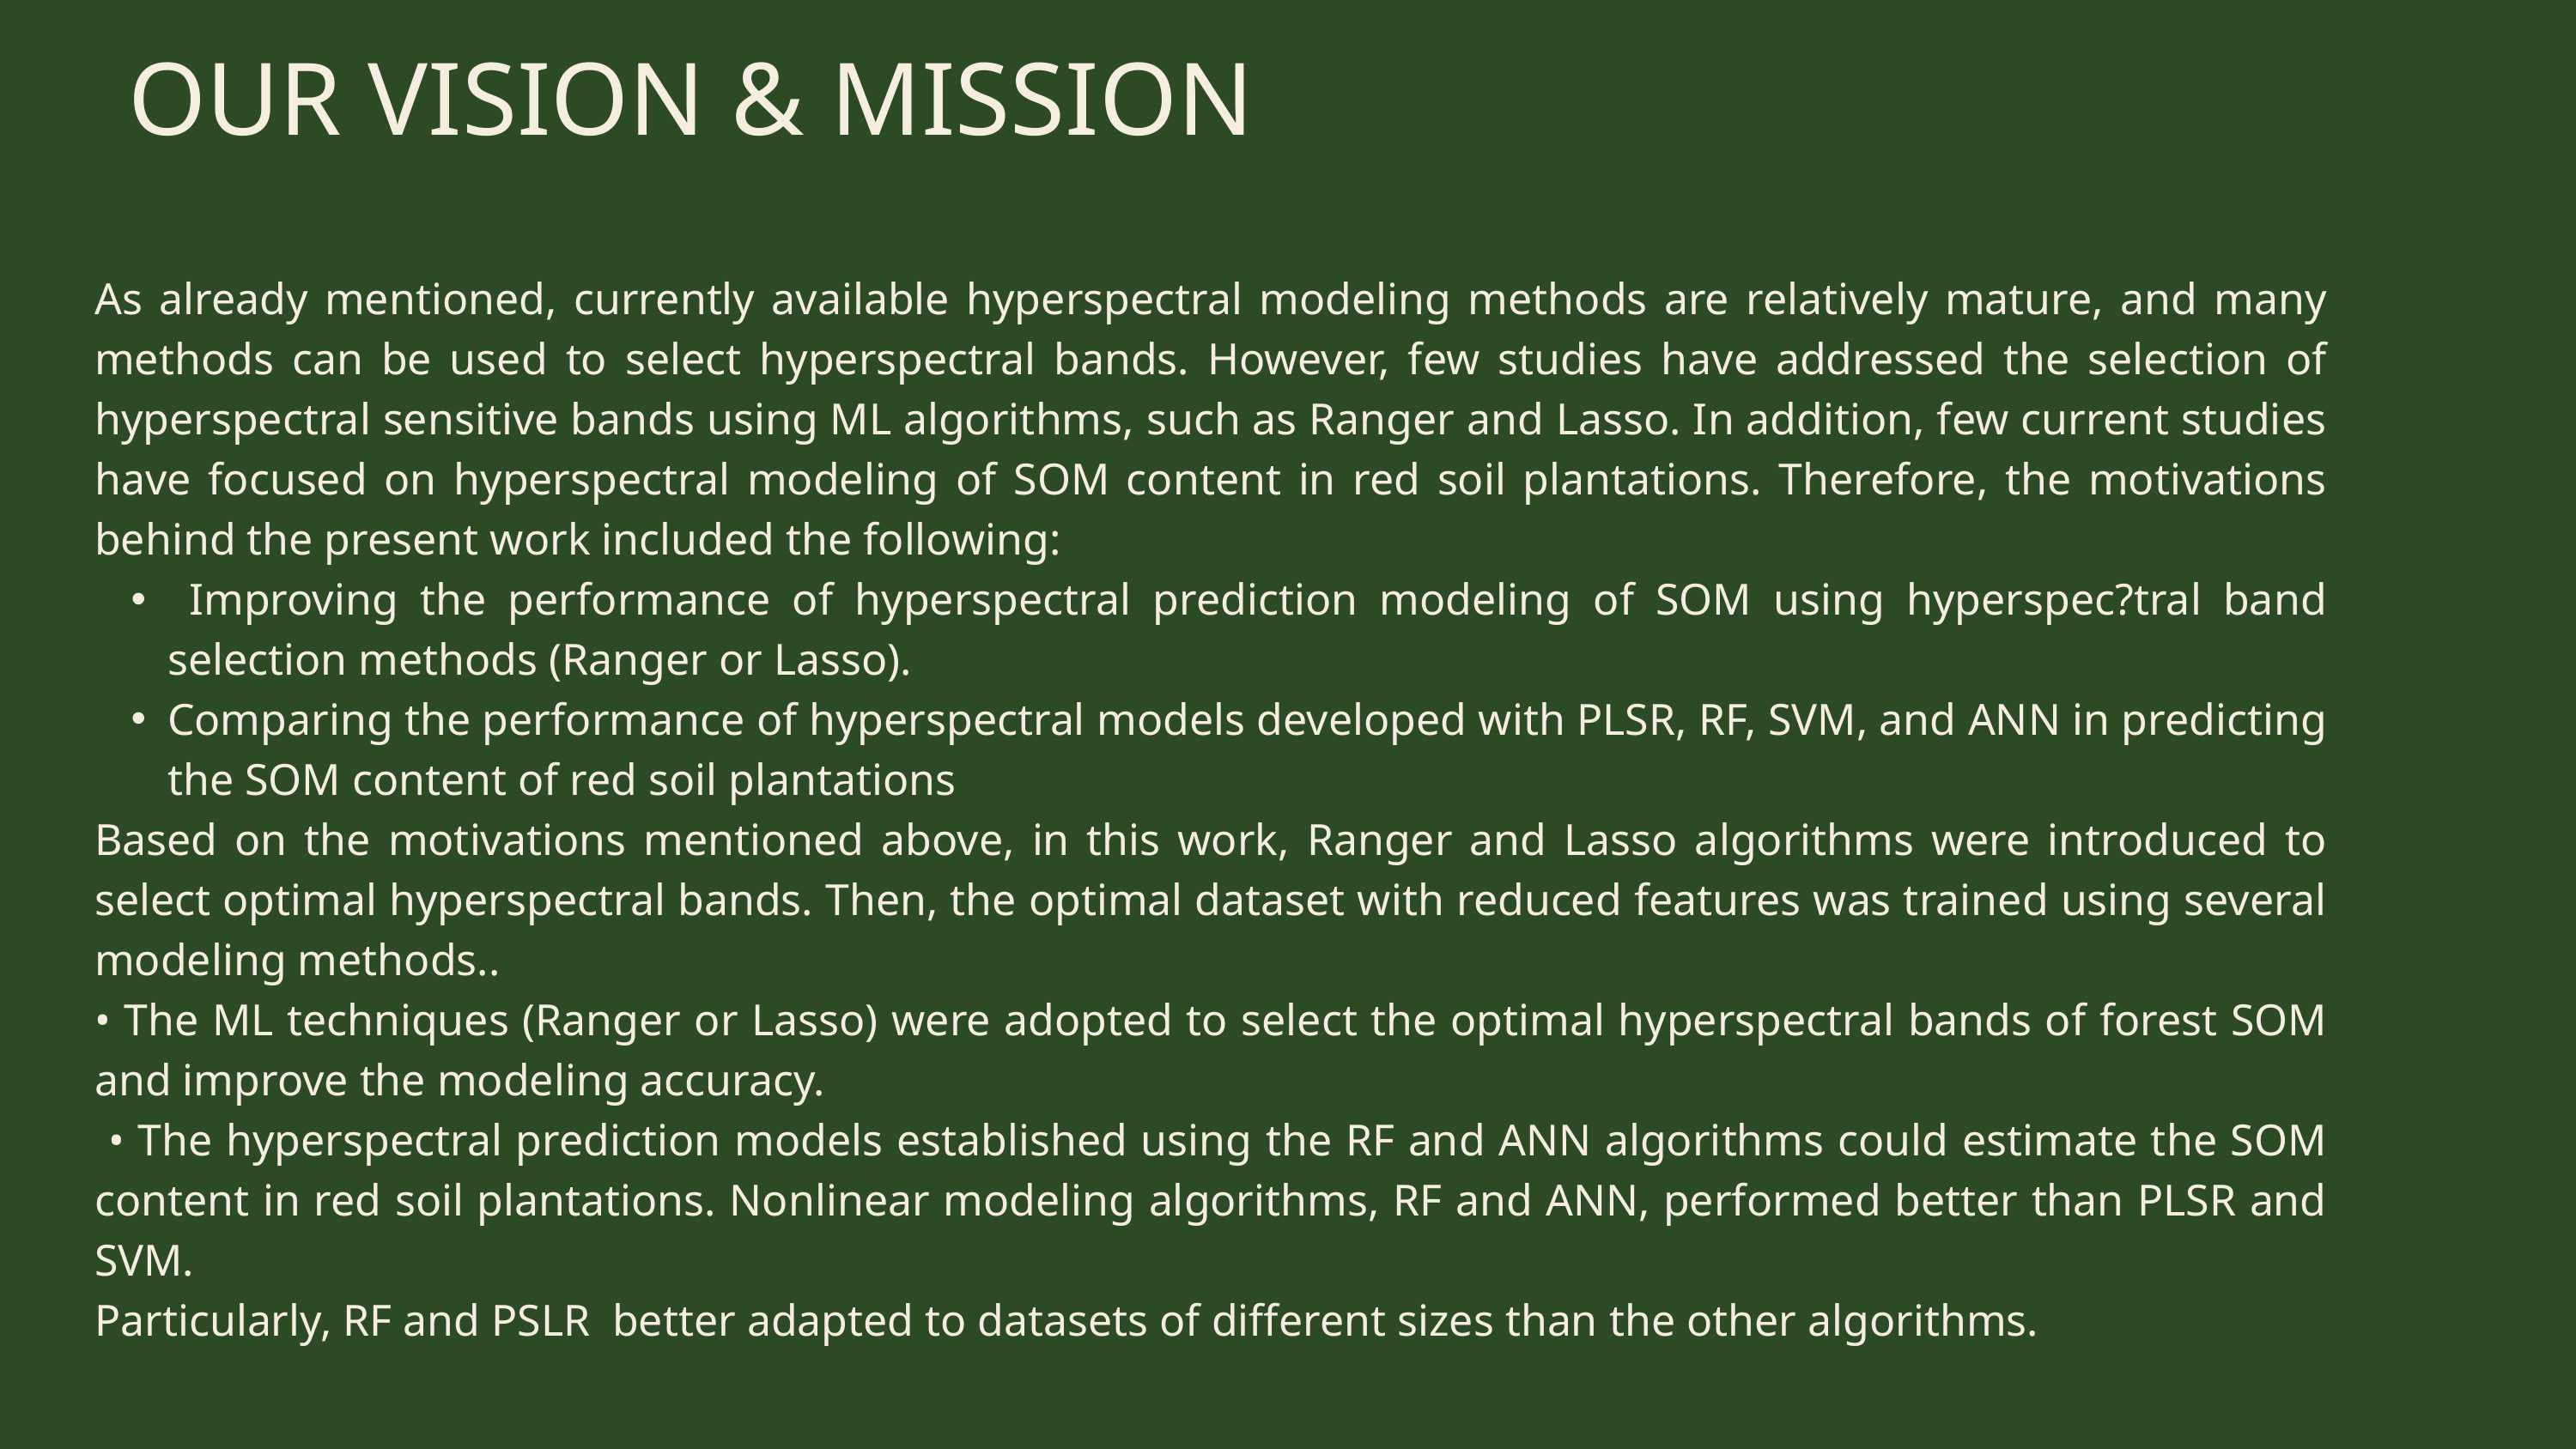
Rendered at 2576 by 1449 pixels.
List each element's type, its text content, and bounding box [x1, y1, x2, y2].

text_box As already mentioned, currently available hyperspectral modeling methods are relatively mature, and many methods can be used to select hyperspectral bands. However, few studies have addressed the selection of hyperspectral sensitive bands using ML algorithms, such as Ranger and Lasso. In addition, few current studies have focused on hyperspectral modeling of SOM content in red soil plantations. Therefore, the motivations behind the present work included the following: Improving the performance of hyperspectral prediction modeling of SOM using hyperspec?tral band selection methods (Ranger or Lasso). Comparing the performance of hyperspectral models developed with PLSR, RF, SVM, and ANN in predicting the SOM content of red soil plantations Based on the motivations mentioned above, in this work, Ranger and Lasso algorithms were introduced to select optimal hyperspectral bands. Then, the optimal dataset with reduced features was trained using several modeling methods.. • The ML techniques (Ranger or Lasso) were adopted to select the optimal hyperspectral bands of forest SOM and improve the modeling accuracy. • The hyperspectral prediction models established using the RF and ANN algorithms could estimate the SOM content in red soil plantations. Nonlinear modeling algorithms, RF and ANN, performed better than PLSR and SVM. Particularly, RF and PSLR better adapted to datasets of different sizes than the other algorithms. [94, 263, 2329, 1345]
text_box OUR VISION & MISSION [94, 15, 1288, 155]
